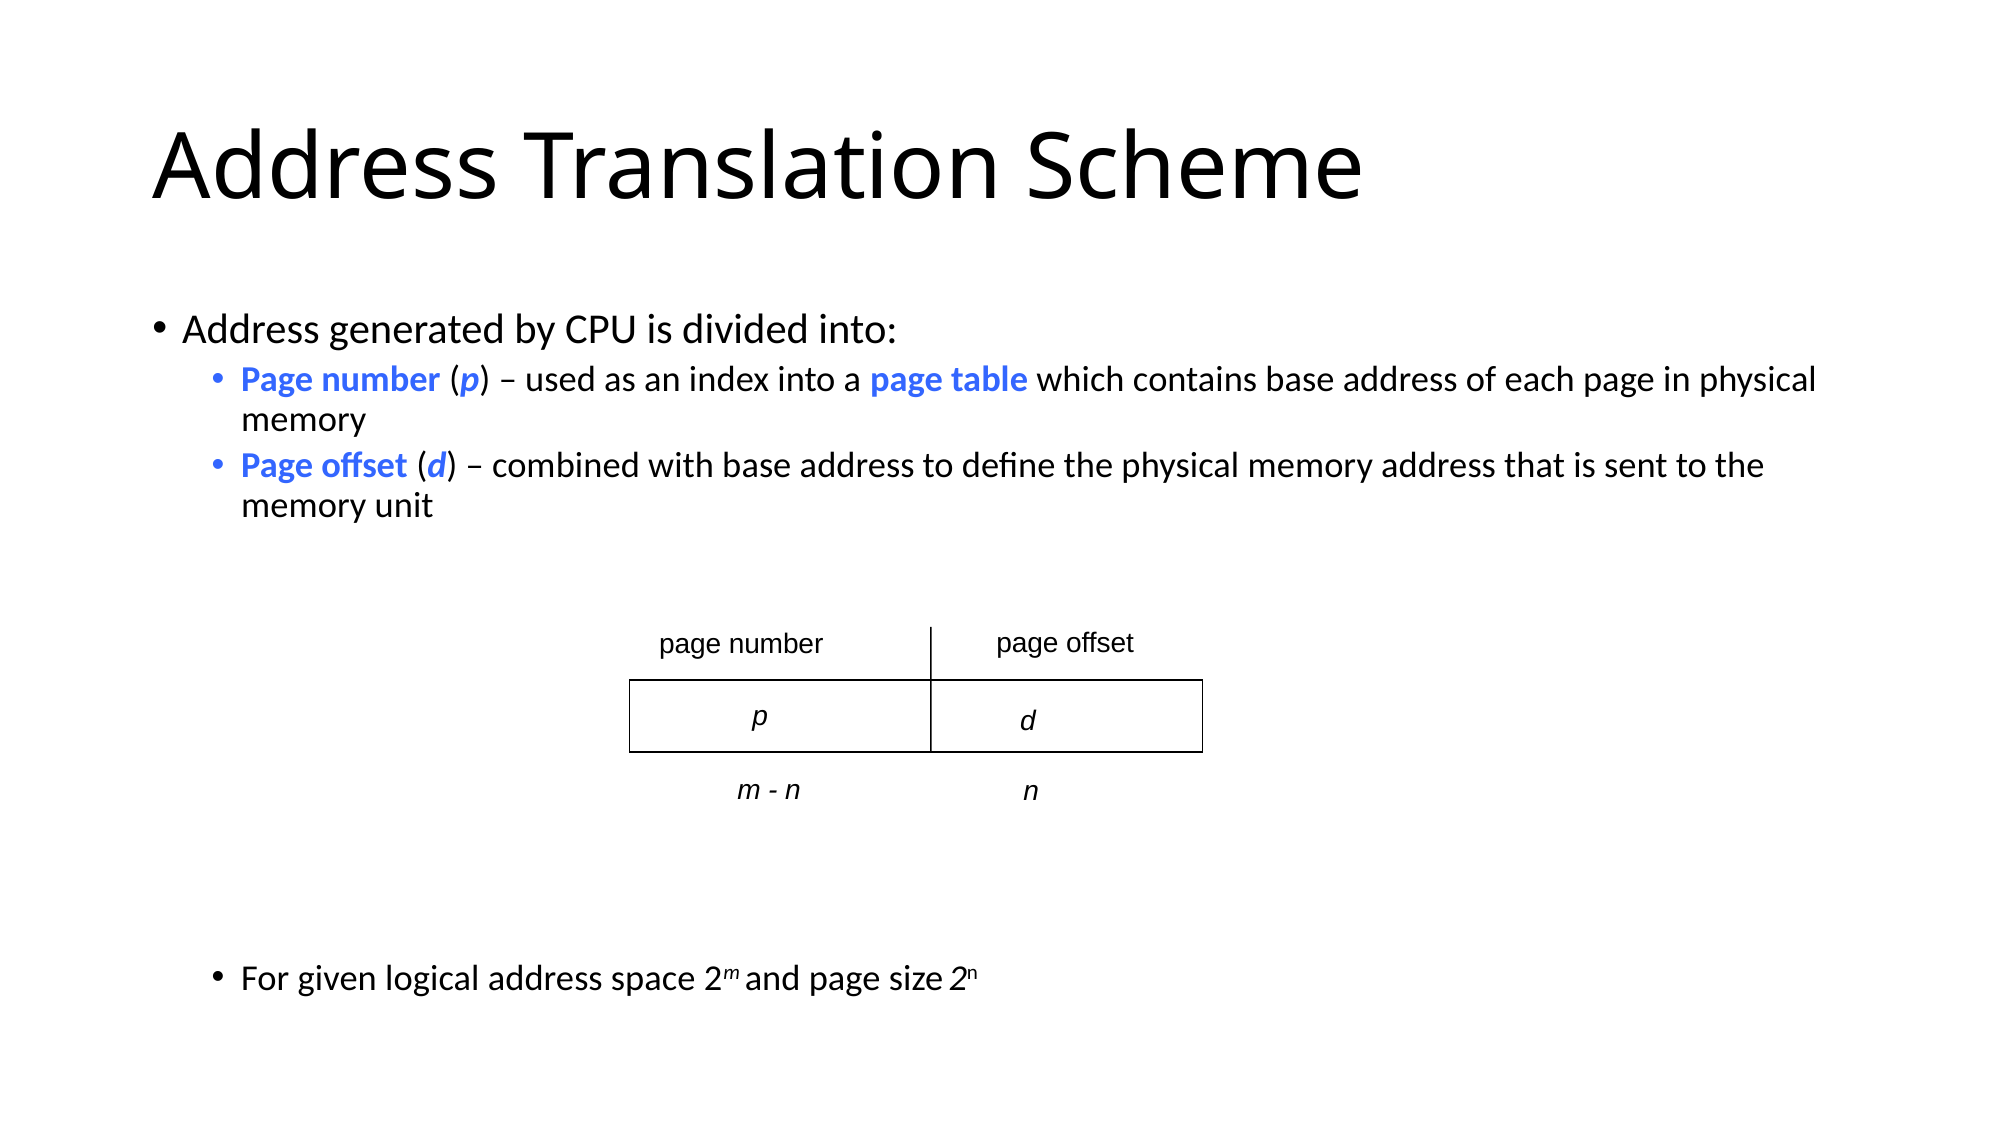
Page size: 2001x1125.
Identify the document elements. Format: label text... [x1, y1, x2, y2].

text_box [629, 616, 1203, 815]
title Address Translation Scheme [137, 59, 1863, 278]
list Address generated by CPU is divided into: Page number (p) – used as an index into a page table which contains base address of each page in physical memory Page offset (d) – combined with base address to define the physical memory address that is sent to the memory unit For given logical address space 2m and page size 2n [137, 299, 1863, 1014]
